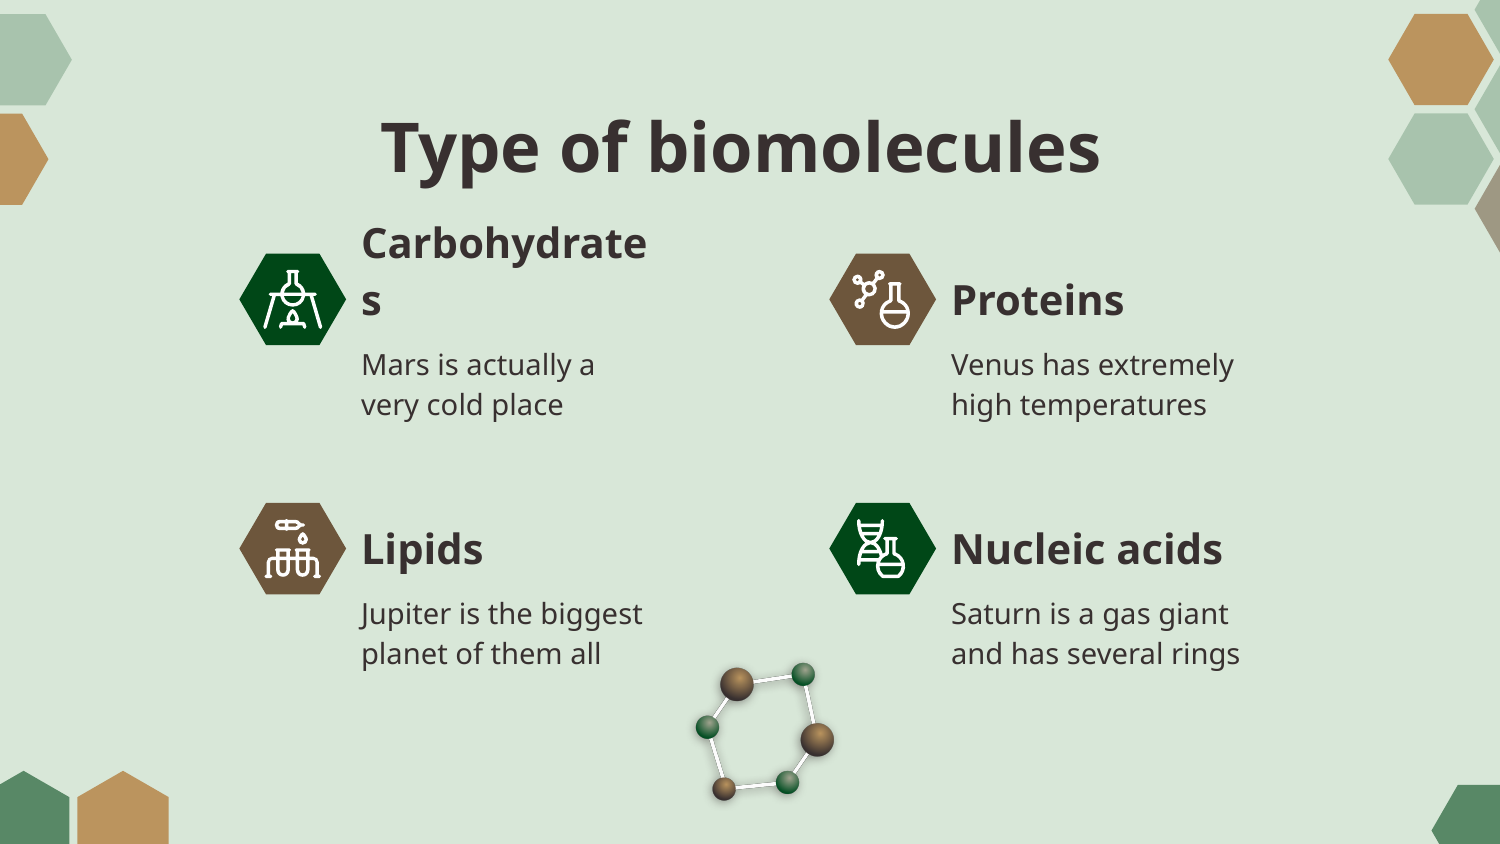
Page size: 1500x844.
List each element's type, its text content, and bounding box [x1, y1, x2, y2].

subtitle Jupiter is the biggest planet of them all [346, 589, 671, 670]
text_box [829, 253, 937, 346]
text_box [239, 253, 347, 346]
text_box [262, 269, 323, 330]
text_box [829, 502, 937, 595]
subtitle Lipids [346, 508, 671, 589]
subtitle Venus has extremely high temperatures [936, 340, 1261, 421]
title Type of biomolecules [118, 88, 1382, 183]
subtitle Proteins [936, 259, 1261, 340]
text_box [857, 518, 906, 579]
subtitle Saturn is a gas giant and has several rings [936, 589, 1261, 670]
subtitle Carbohydrates [346, 259, 671, 340]
picture [627, 595, 900, 844]
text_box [851, 269, 914, 330]
text_box [239, 502, 347, 595]
subtitle Nucleic acids [936, 508, 1261, 589]
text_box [263, 518, 322, 579]
subtitle Mars is actually a very cold place [346, 340, 671, 421]
